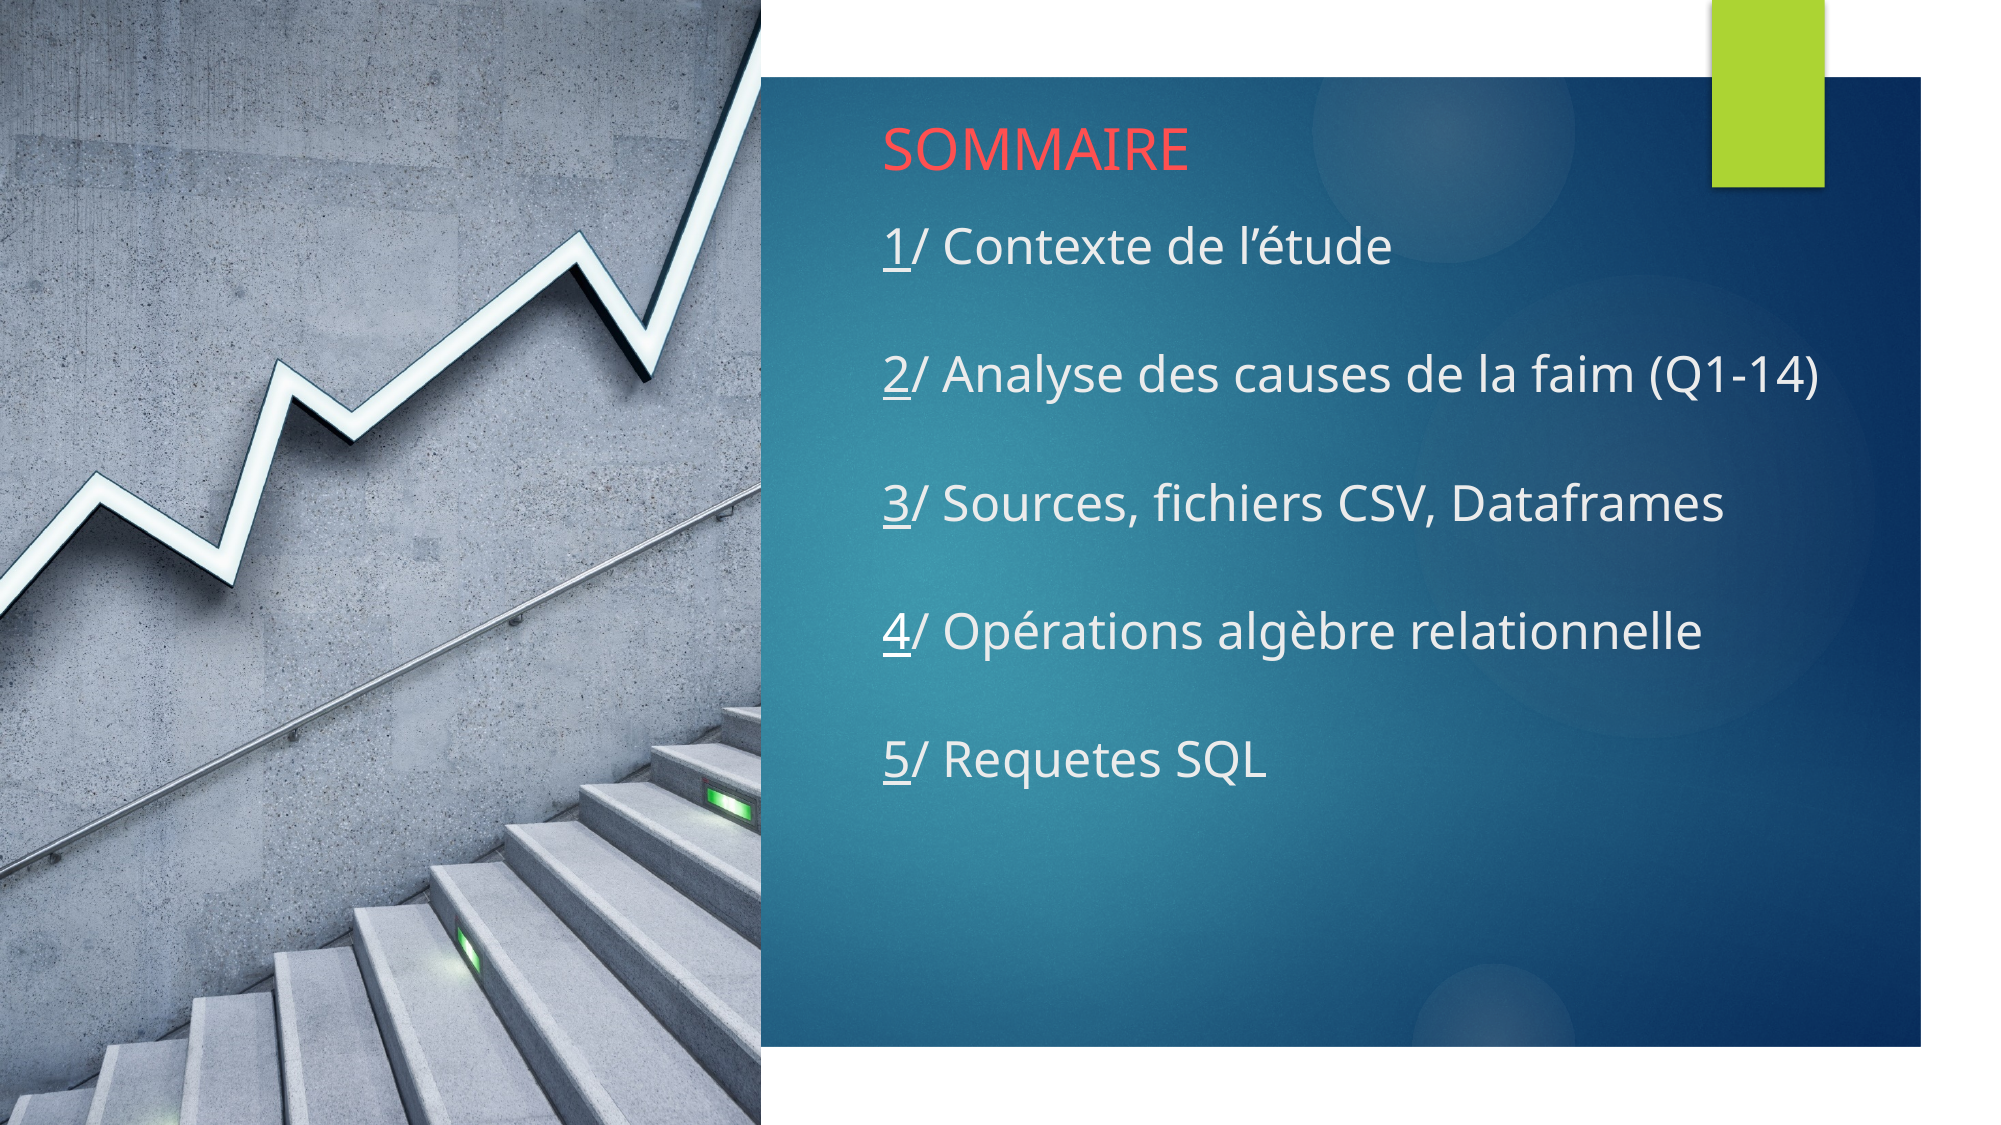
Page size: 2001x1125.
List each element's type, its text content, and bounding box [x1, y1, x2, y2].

picture [0, 0, 761, 1125]
subtitle SOMMAIRE [867, 104, 1618, 200]
title 1/ Contexte de l’étude 2/ Analyse des causes de la faim (Q1-14) 3/ Sources, fichiers CSV, Dataframes 4/ Opérations algèbre relationnelle 5/ Requetes SQL [867, 664, 1894, 894]
